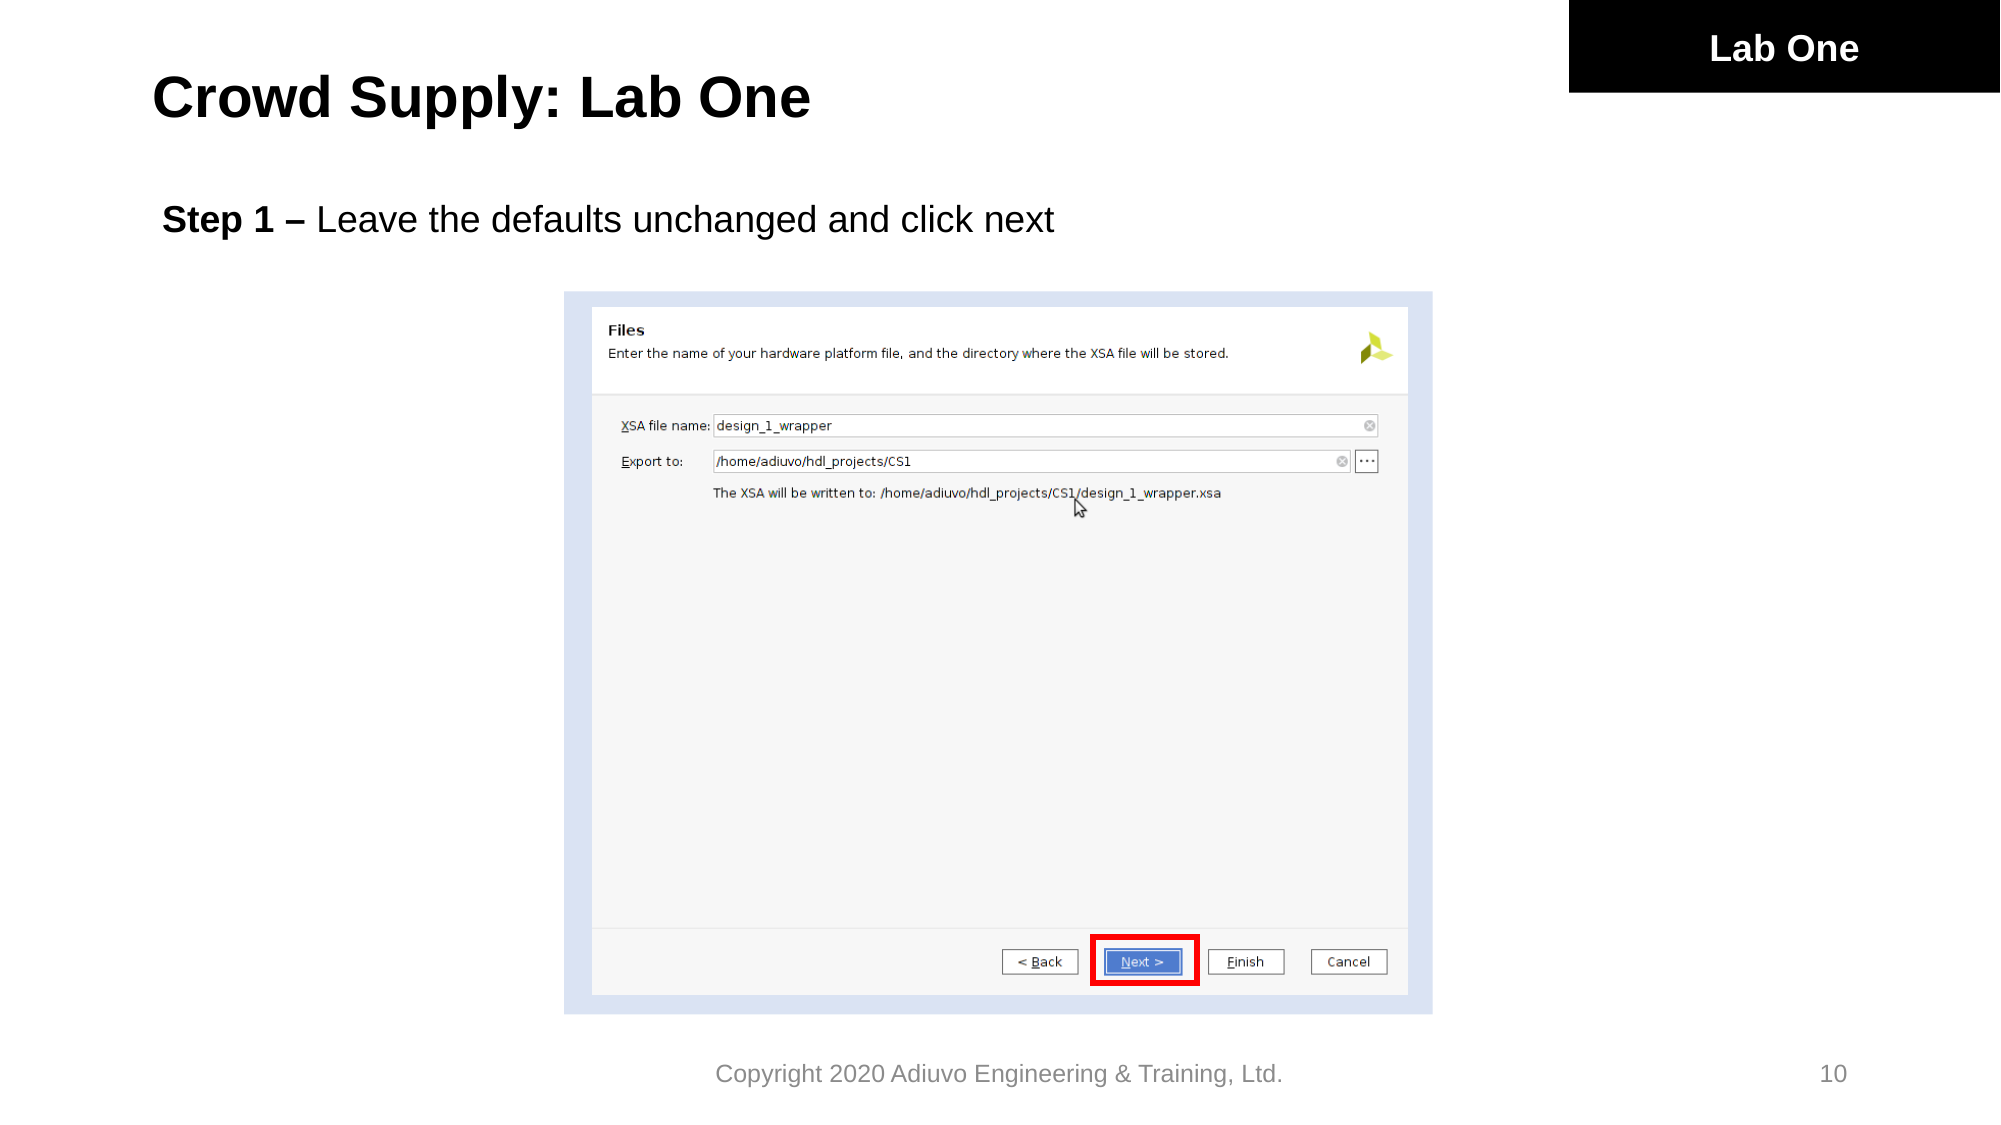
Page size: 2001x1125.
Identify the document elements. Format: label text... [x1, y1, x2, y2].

text_box Lab One [1568, 0, 2000, 94]
slide_number 10 [1412, 1042, 1863, 1103]
footer Copyright 2020 Adiuvo Engineering & Training, Ltd. [662, 1042, 1338, 1103]
text_box Step 1 – Leave the defaults unchanged and click next [147, 187, 1873, 338]
picture [592, 307, 1408, 995]
title Crowd Supply: Lab One [137, 59, 1863, 153]
text_box [563, 338, 1434, 1015]
